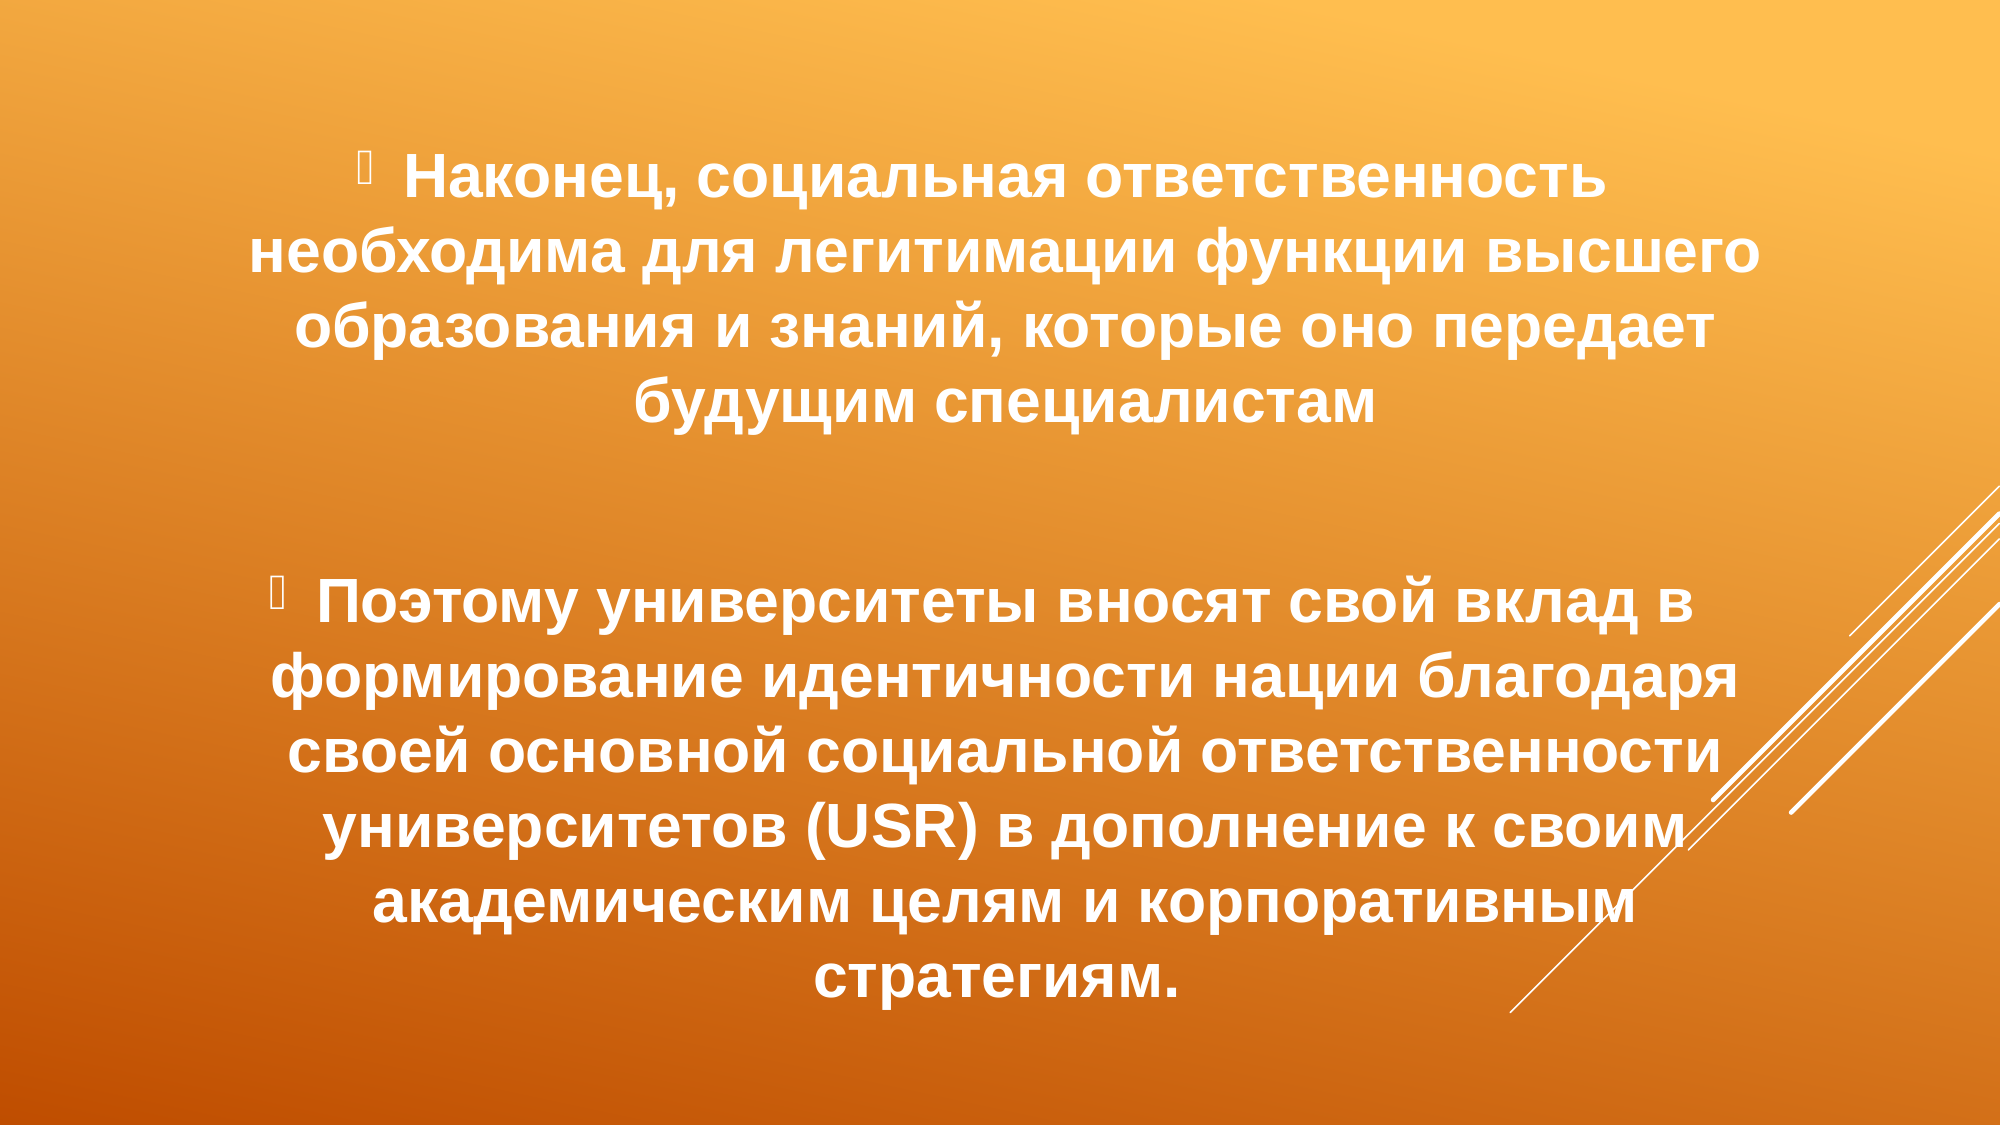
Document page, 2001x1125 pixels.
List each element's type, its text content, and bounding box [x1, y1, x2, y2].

list Наконец, социальная ответственность необходима для легитимации функции высшего образования и знаний, которые оно передает будущим специалистам Поэтому университеты вносят свой вклад в формирование идентичности нации благодаря своей основной социальной ответственности университетов (USR) в дополнение к своим академическим целям и корпоративным стратегиям. [147, 127, 1819, 1025]
